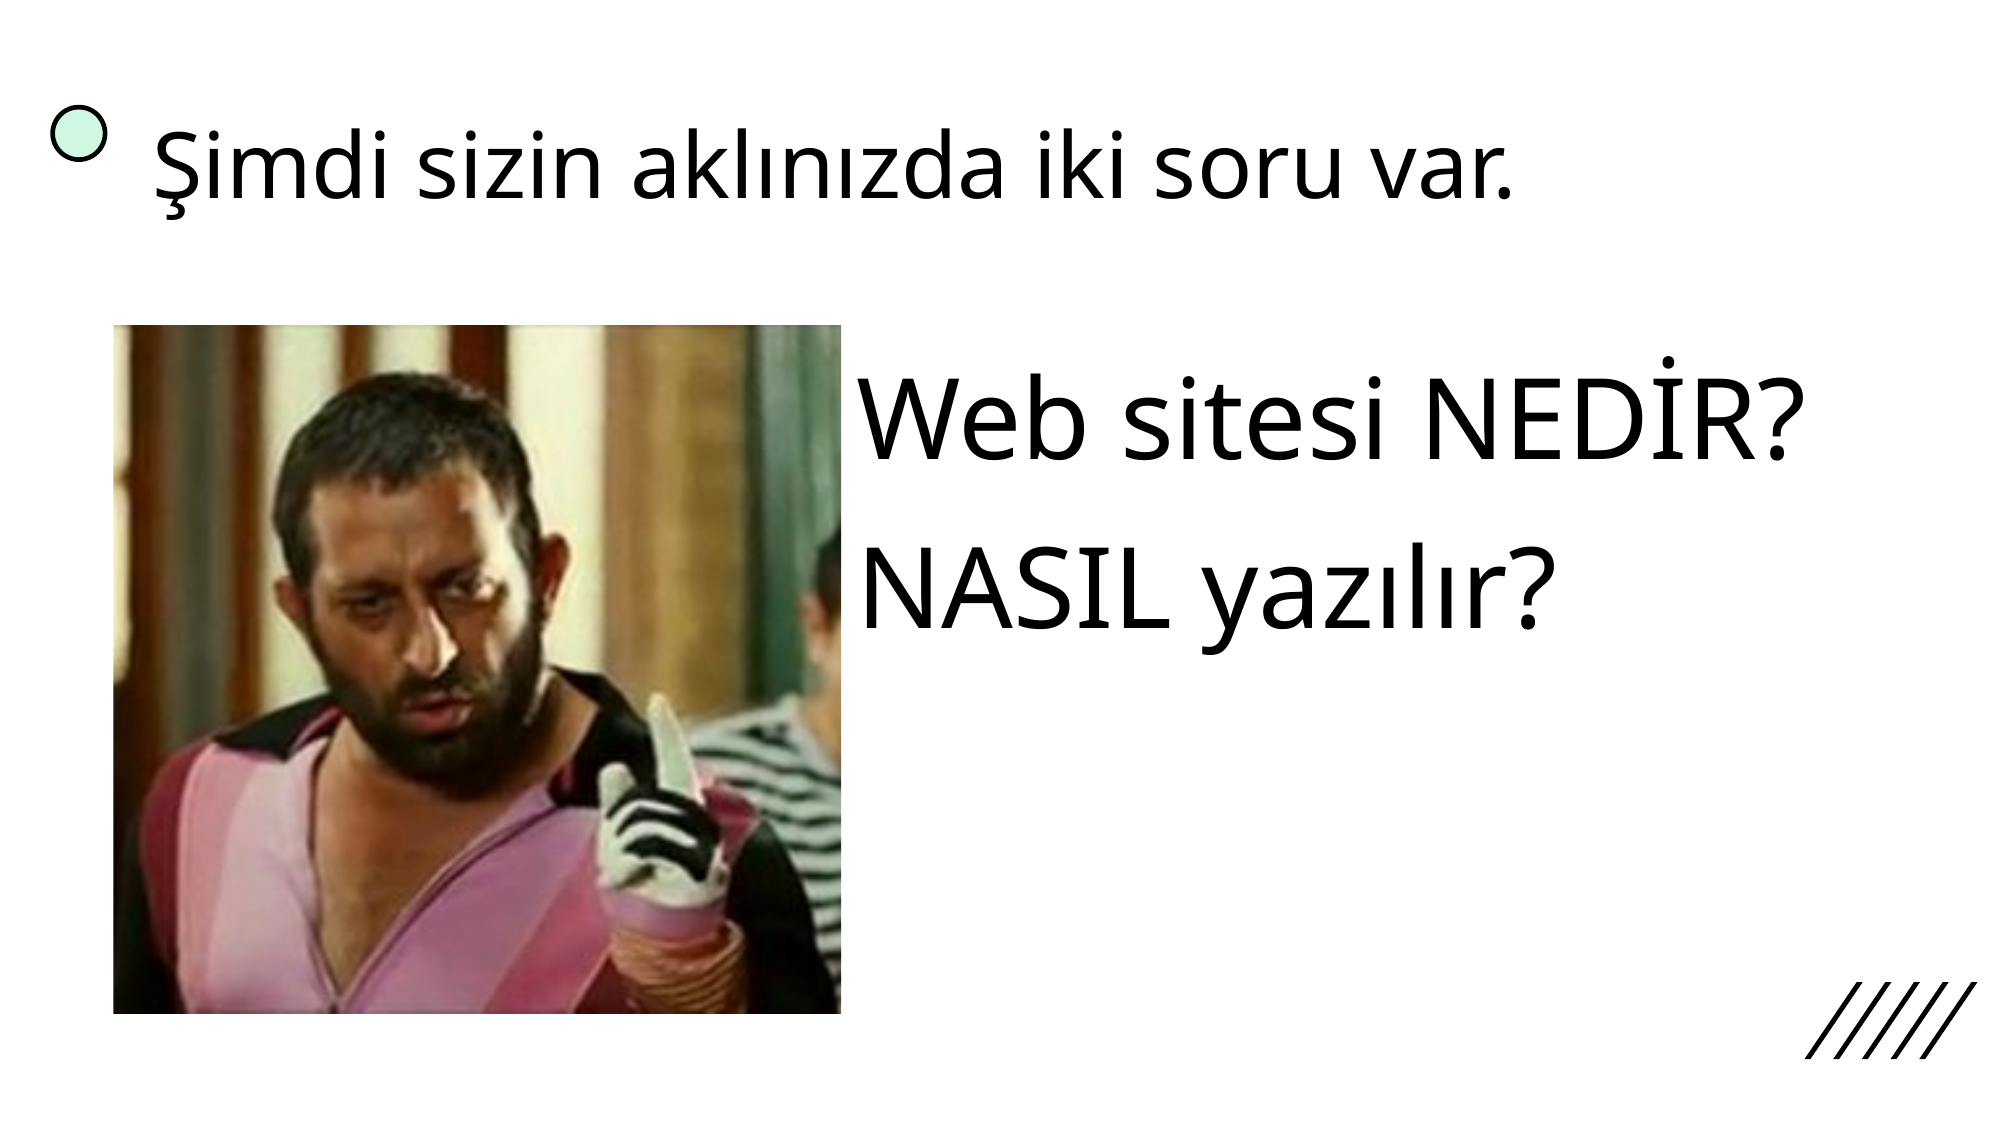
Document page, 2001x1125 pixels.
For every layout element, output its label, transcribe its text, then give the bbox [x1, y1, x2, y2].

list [113, 325, 842, 1014]
title Şimdi sizin aklınızda iki soru var. [137, 59, 1863, 278]
list Web sitesi NEDİR? NASIL yazılır? [841, 325, 2000, 1040]
